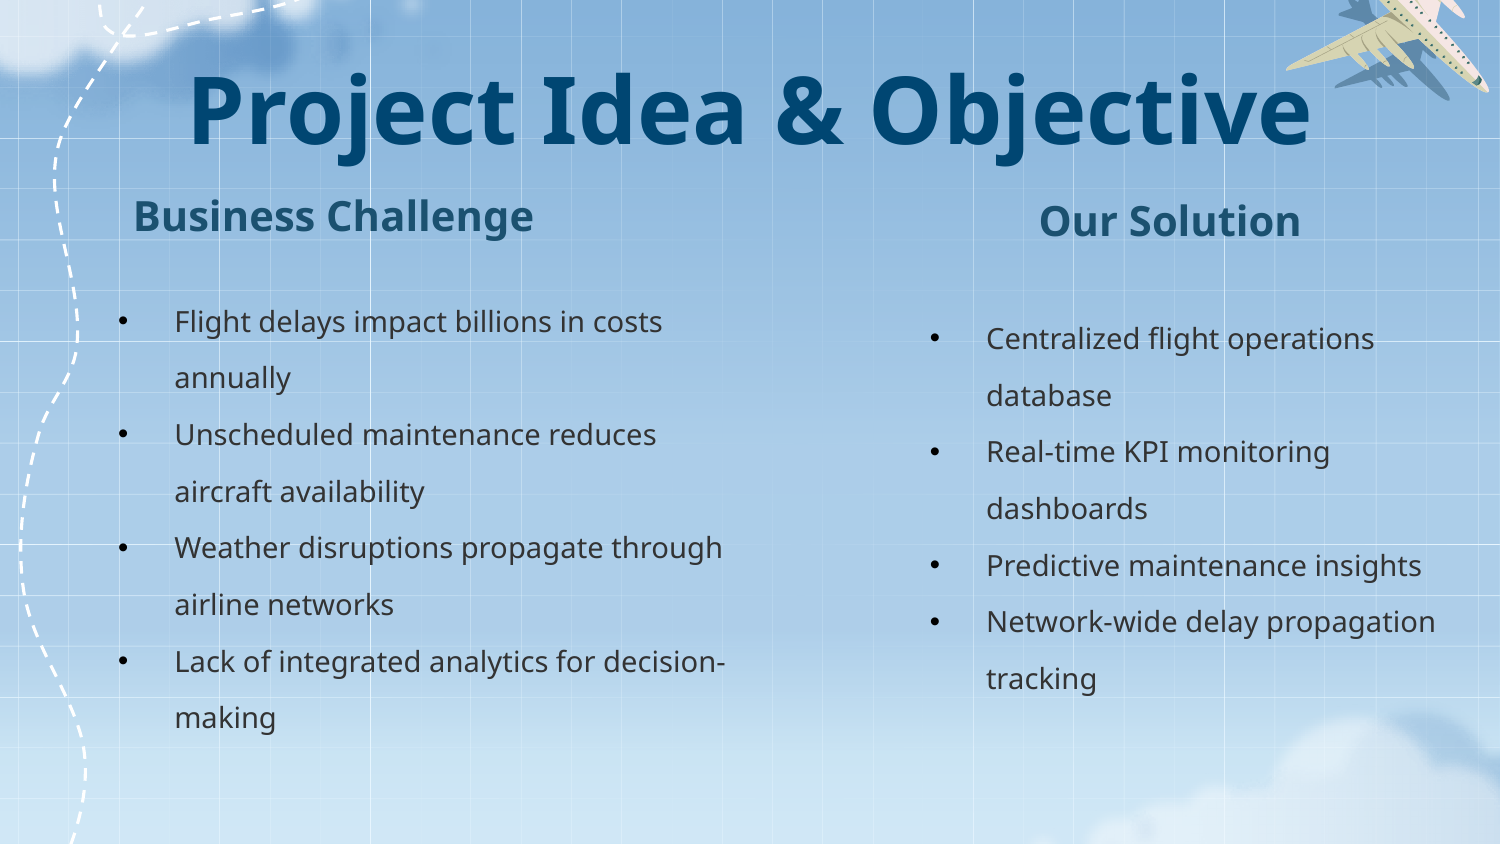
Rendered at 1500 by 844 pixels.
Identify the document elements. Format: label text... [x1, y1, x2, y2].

title Project Idea & Objective [118, 72, 1382, 167]
text_box Our Solution [1023, 183, 1382, 298]
picture [0, 0, 519, 195]
text_box Flight delays impact billions in costs annually Unscheduled maintenance reduces aircraft availability Weather disruptions propagate through airline networks Lack of integrated analytics for decision-making [118, 281, 750, 758]
text_box Centralized flight operations database Real-time KPI monitoring dashboards Predictive maintenance insights Network-wide delay propagation tracking [929, 298, 1500, 661]
picture [929, 661, 1500, 844]
text_box Business Challenge [118, 182, 614, 281]
